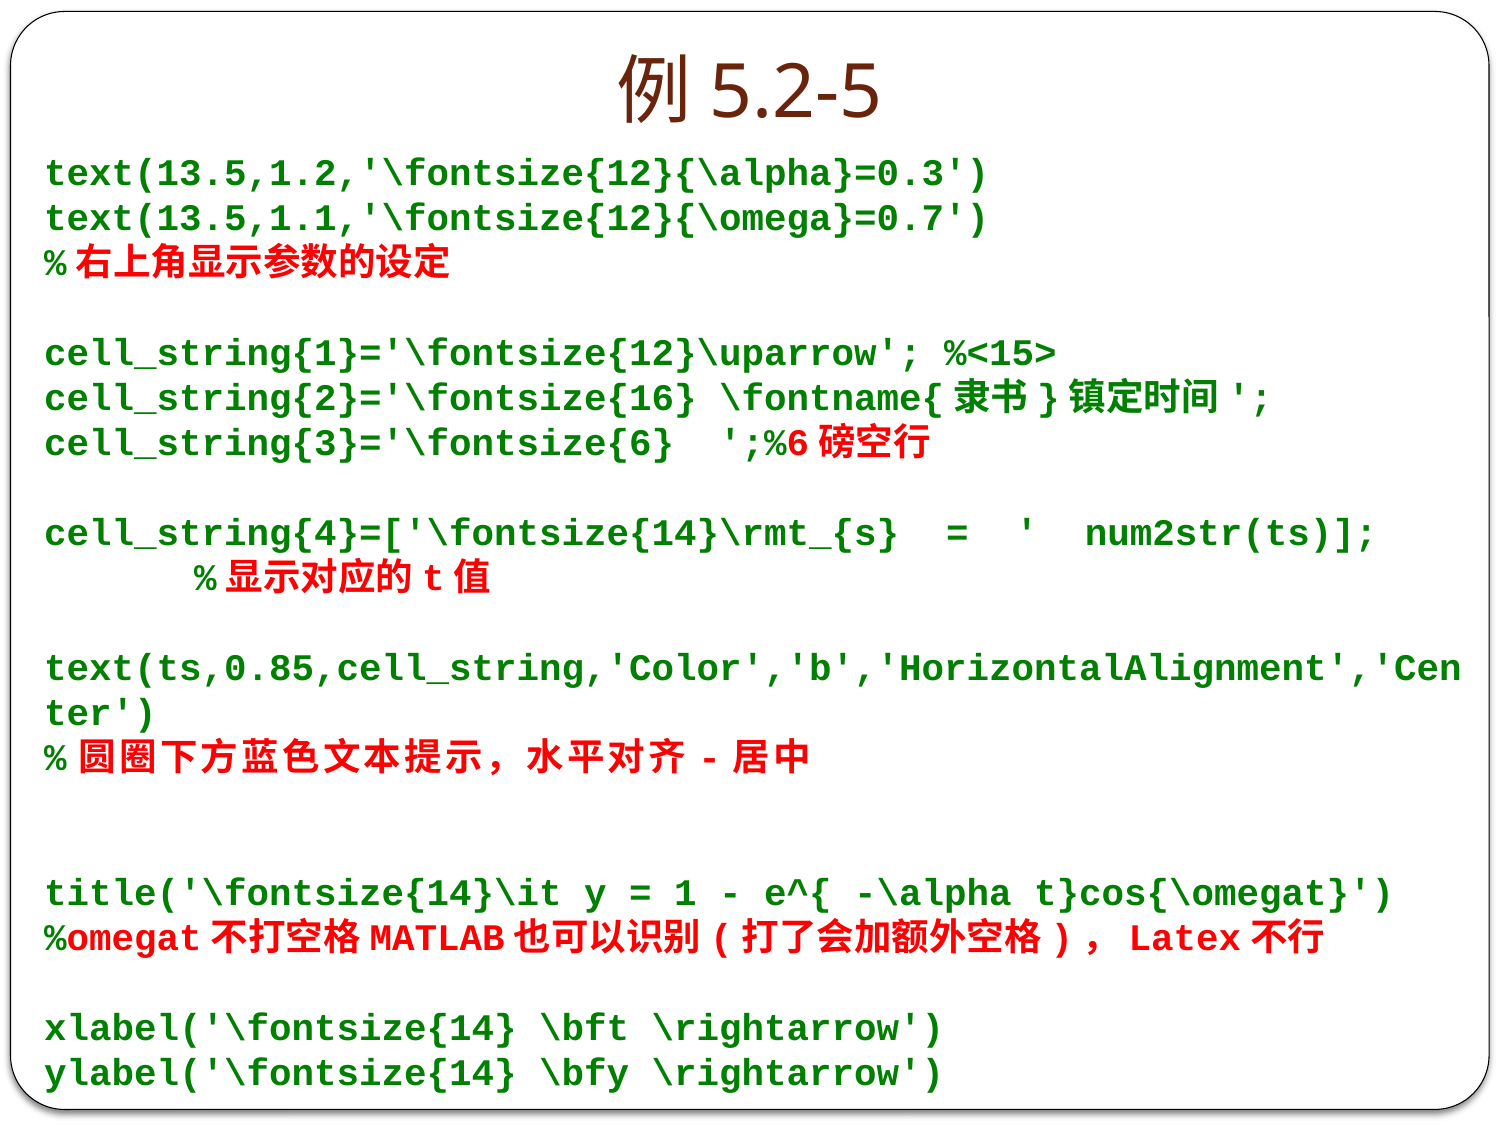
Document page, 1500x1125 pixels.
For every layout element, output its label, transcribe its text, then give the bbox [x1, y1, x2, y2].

text_box text(13.5,1.2,'\fontsize{12}{\alpha}=0.3') text(13.5,1.1,'\fontsize{12}{\omega}=0.7') %右上角显示参数的设定 cell_string{1}='\fontsize{12}\uparrow'; %<15> cell_string{2}='\fontsize{16} \fontname{隶书}镇定时间'; cell_string{3}='\fontsize{6} ';%6磅空行 cell_string{4}=['\fontsize{14}\rmt_{s} = ' num2str(ts)]; %显示对应的t值 text(ts,0.85,cell_string,'Color','b','HorizontalAlignment','Center') %圆圈下方蓝色文本提示，水平对齐-居中 title('\fontsize{14}\it y = 1 - e^{ -\alpha t}cos{\omegat}') %omegat不打空格MATLAB也可以识别(打了会加额外空格)，Latex不行 xlabel('\fontsize{14} \bft \rightarrow') ylabel('\fontsize{14} \bfy \rightarrow') [29, 140, 1483, 1100]
title 例5.2-5 [112, 0, 1388, 140]
